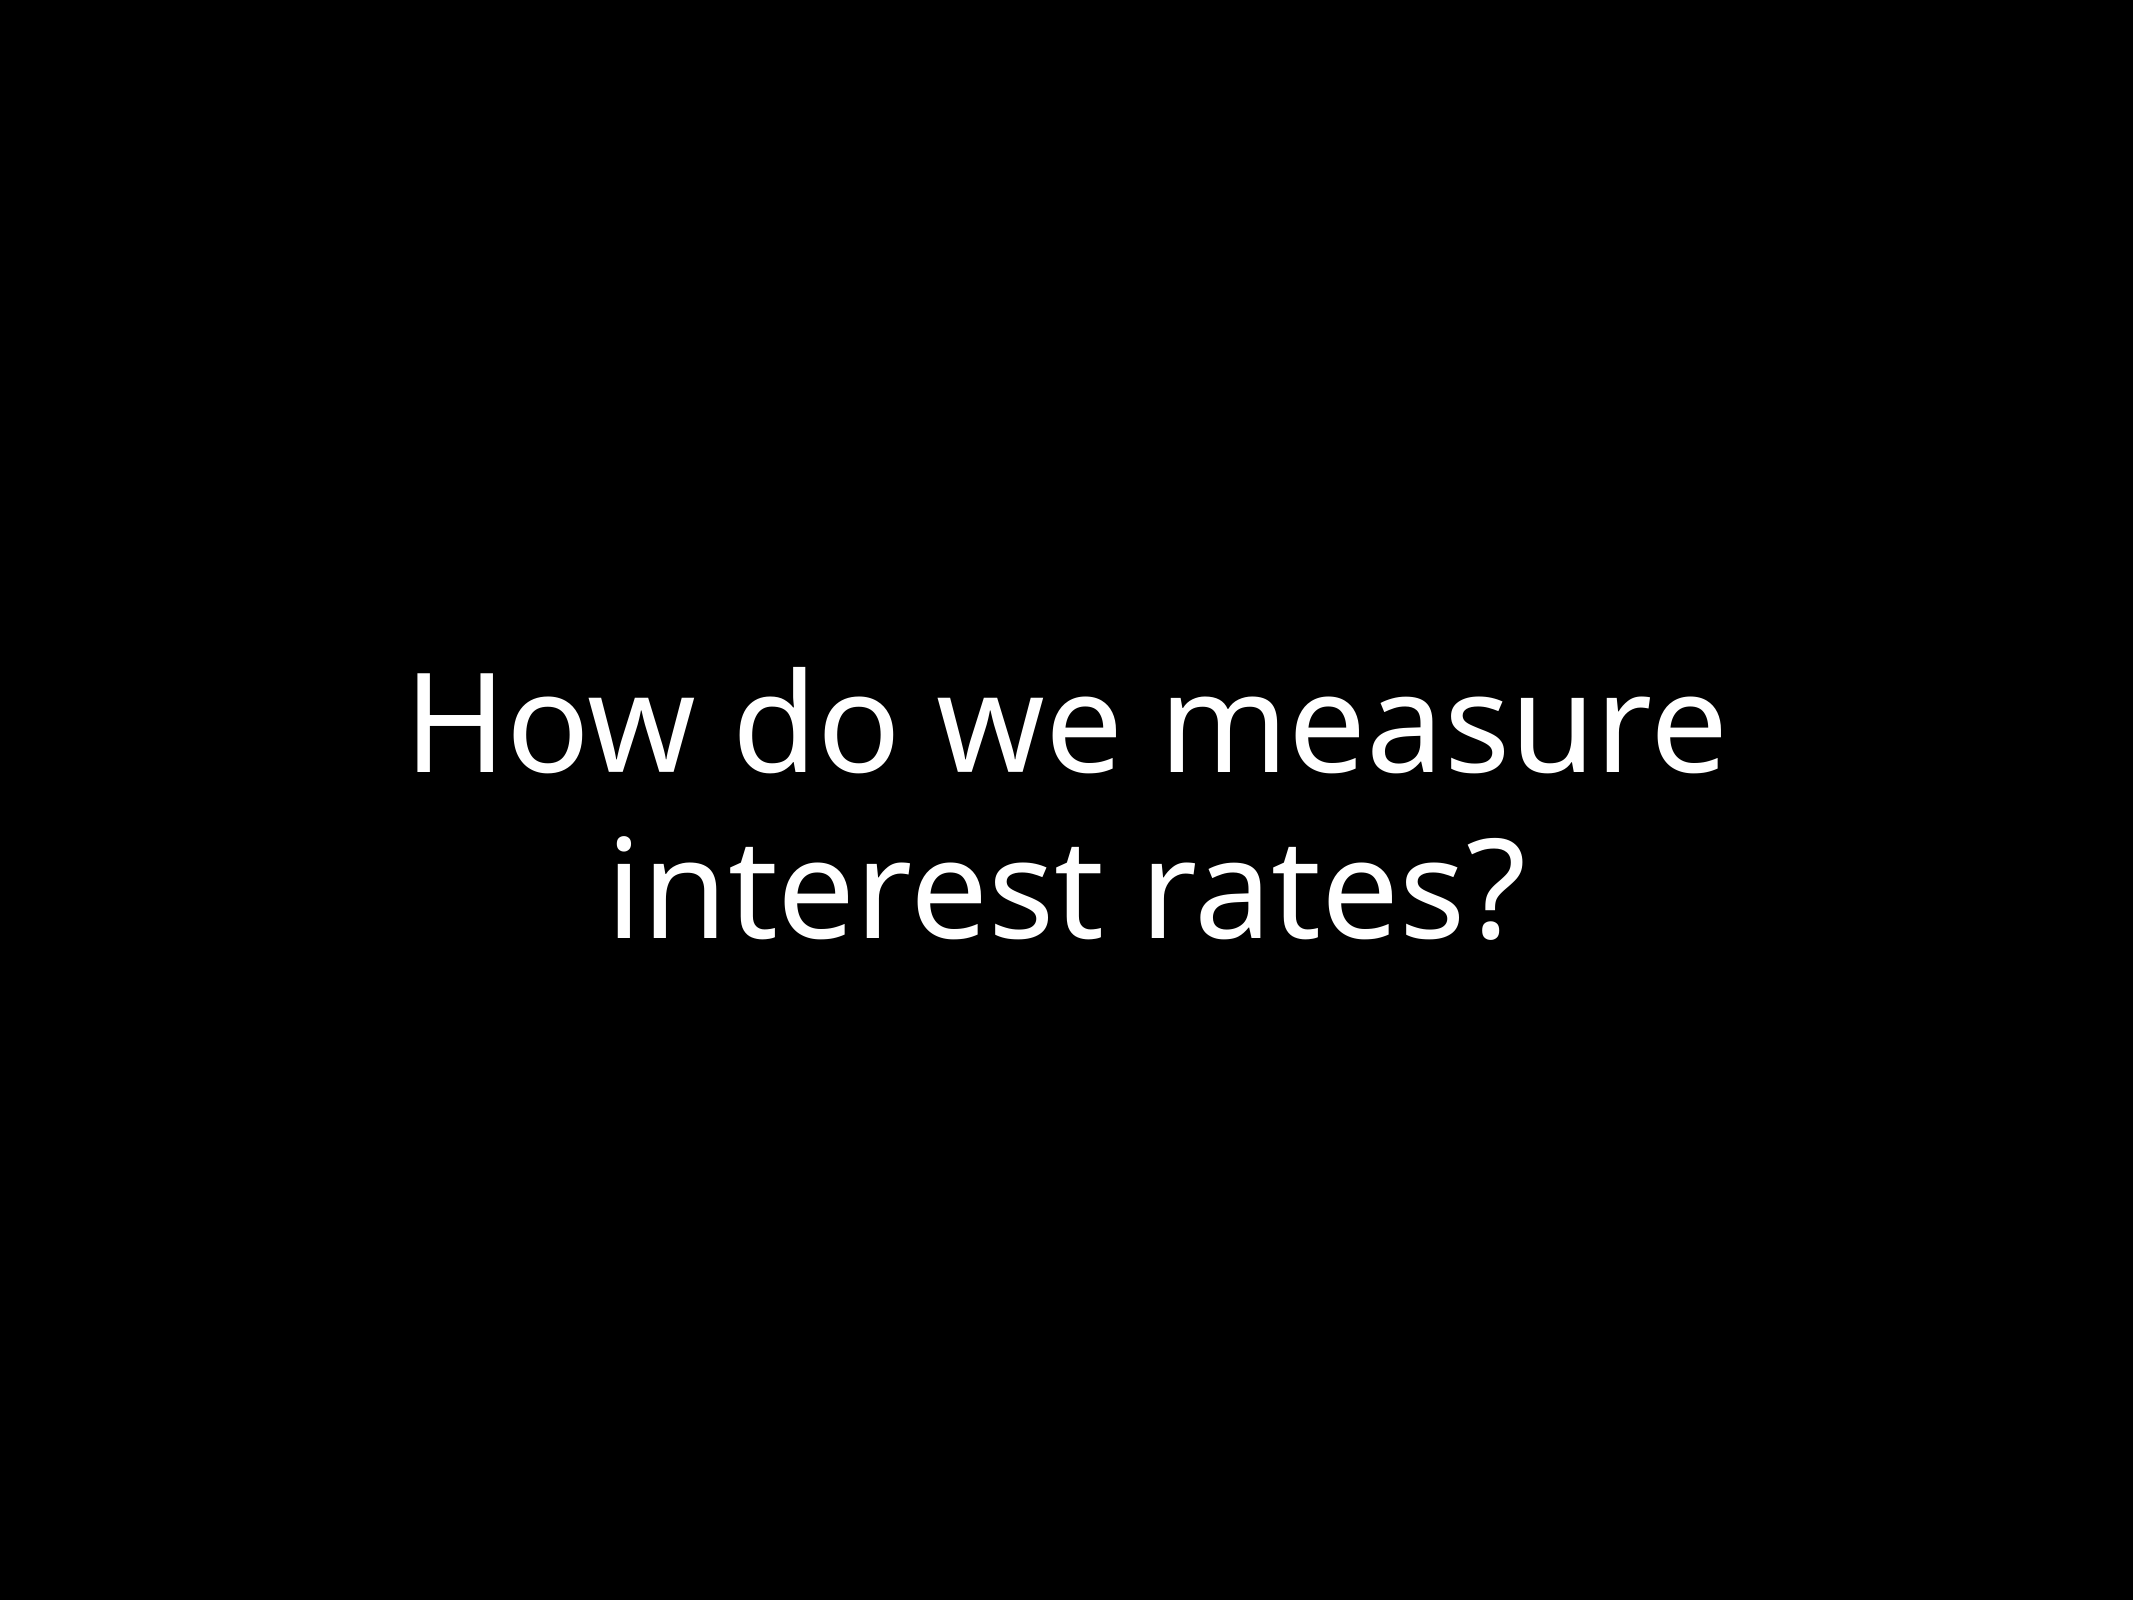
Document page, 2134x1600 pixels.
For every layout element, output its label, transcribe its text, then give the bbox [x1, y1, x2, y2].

title How do we measure interest rates? [155, 622, 1978, 978]
